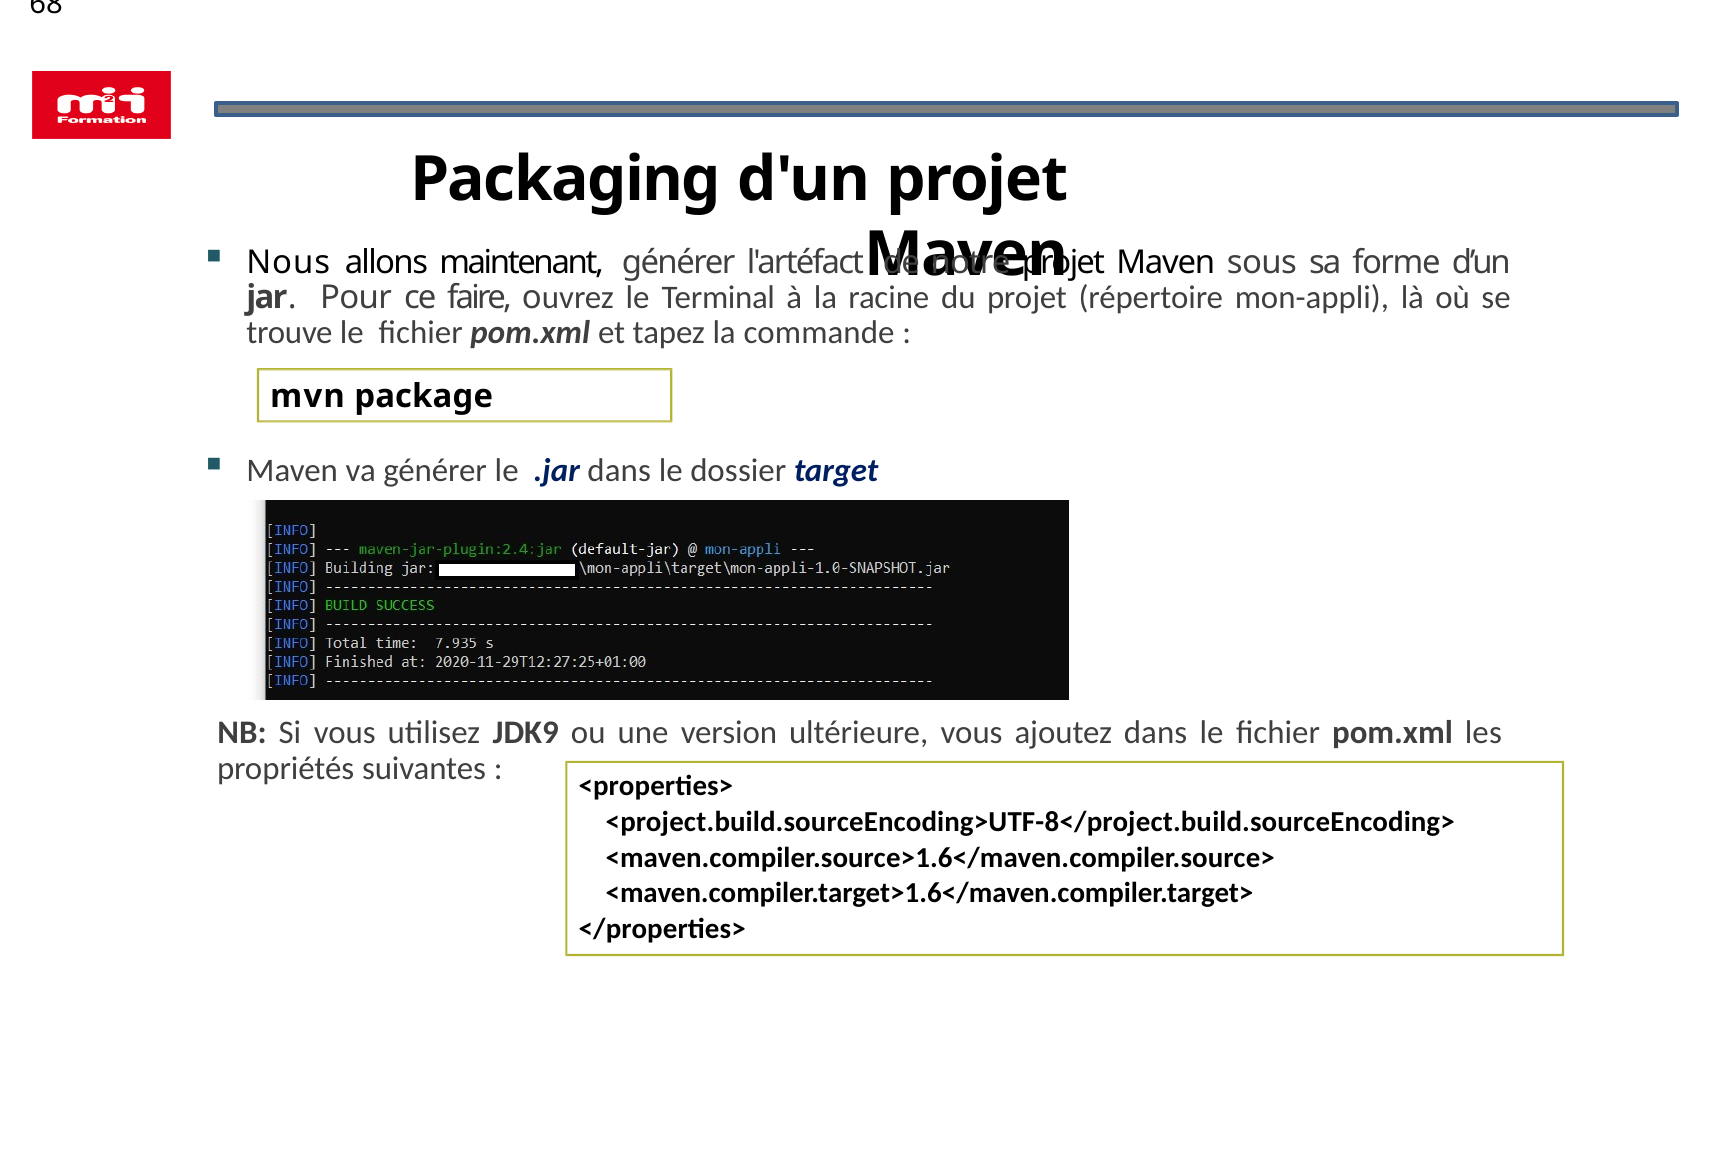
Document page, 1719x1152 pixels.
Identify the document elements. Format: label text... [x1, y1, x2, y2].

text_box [565, 760, 1565, 957]
text_box propriétés suivantes : [215, 744, 507, 786]
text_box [256, 367, 673, 423]
text_box NB: Si vous utilisez JDK9 ou une version ultérieure, vous ajoutez dans le fichier pom.xml les [215, 708, 1509, 750]
text_box Nous allons maintenant, générer l'artéfact de notre projet Maven sous sa forme d’un jar. Pour ce faire, ouvrez le Terminal à la racine du projet (répertoire mon-appli), là où se trouve le fichier pom.xml et tapez la commande : [203, 239, 1512, 351]
text_box Maven va générer le .jar dans le dossier target [203, 446, 883, 489]
title Packaging d'un projet Maven [201, 136, 1069, 331]
picture [239, 500, 1069, 701]
picture [32, 71, 171, 139]
